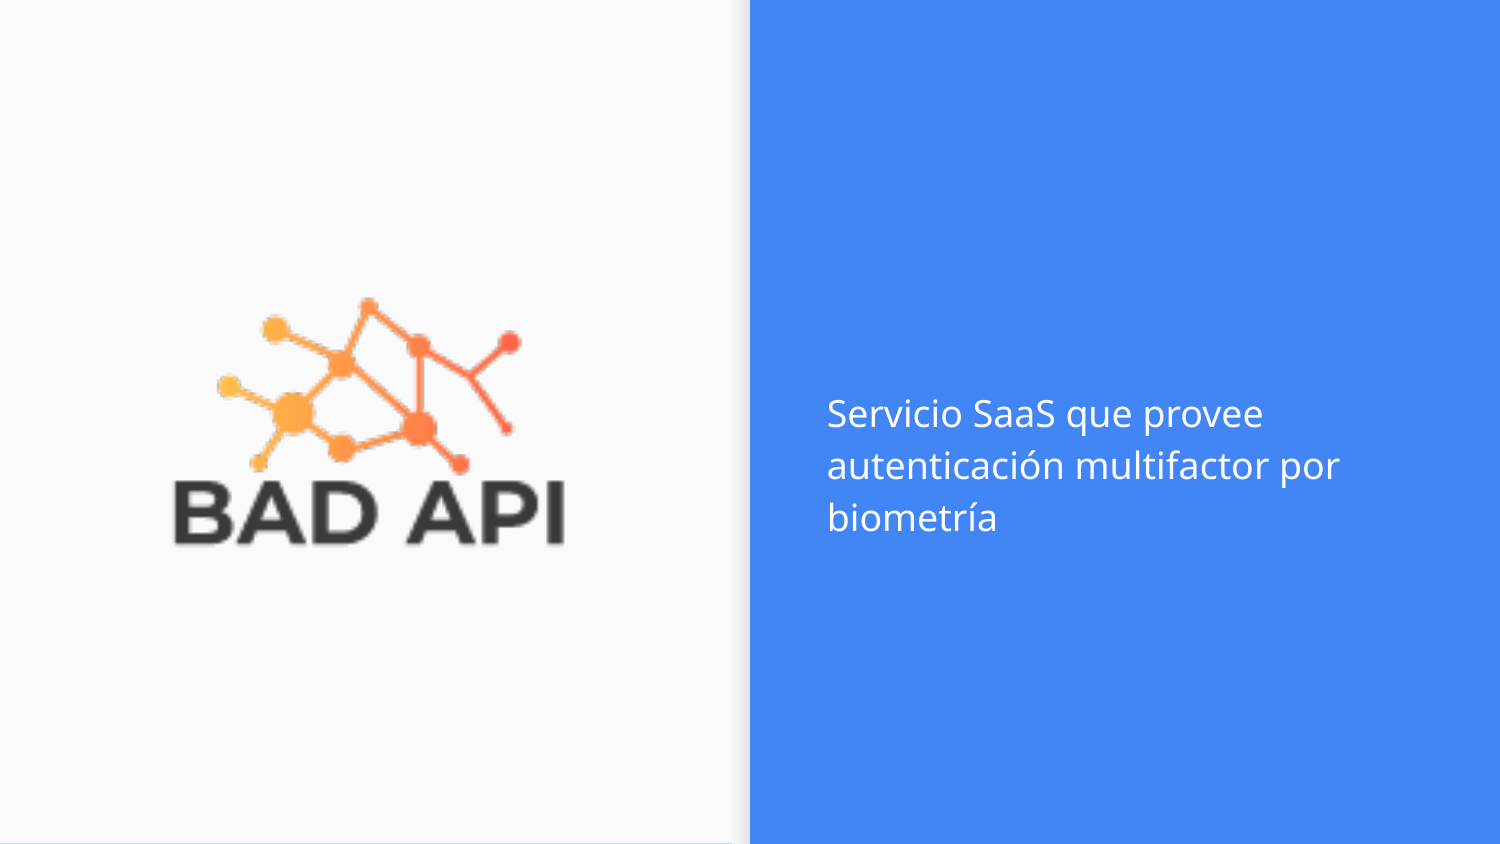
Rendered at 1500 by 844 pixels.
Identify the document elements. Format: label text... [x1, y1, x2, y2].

picture [157, 280, 582, 564]
list Servicio SaaS que provee autenticación multifactor por biometría [811, 118, 1442, 725]
